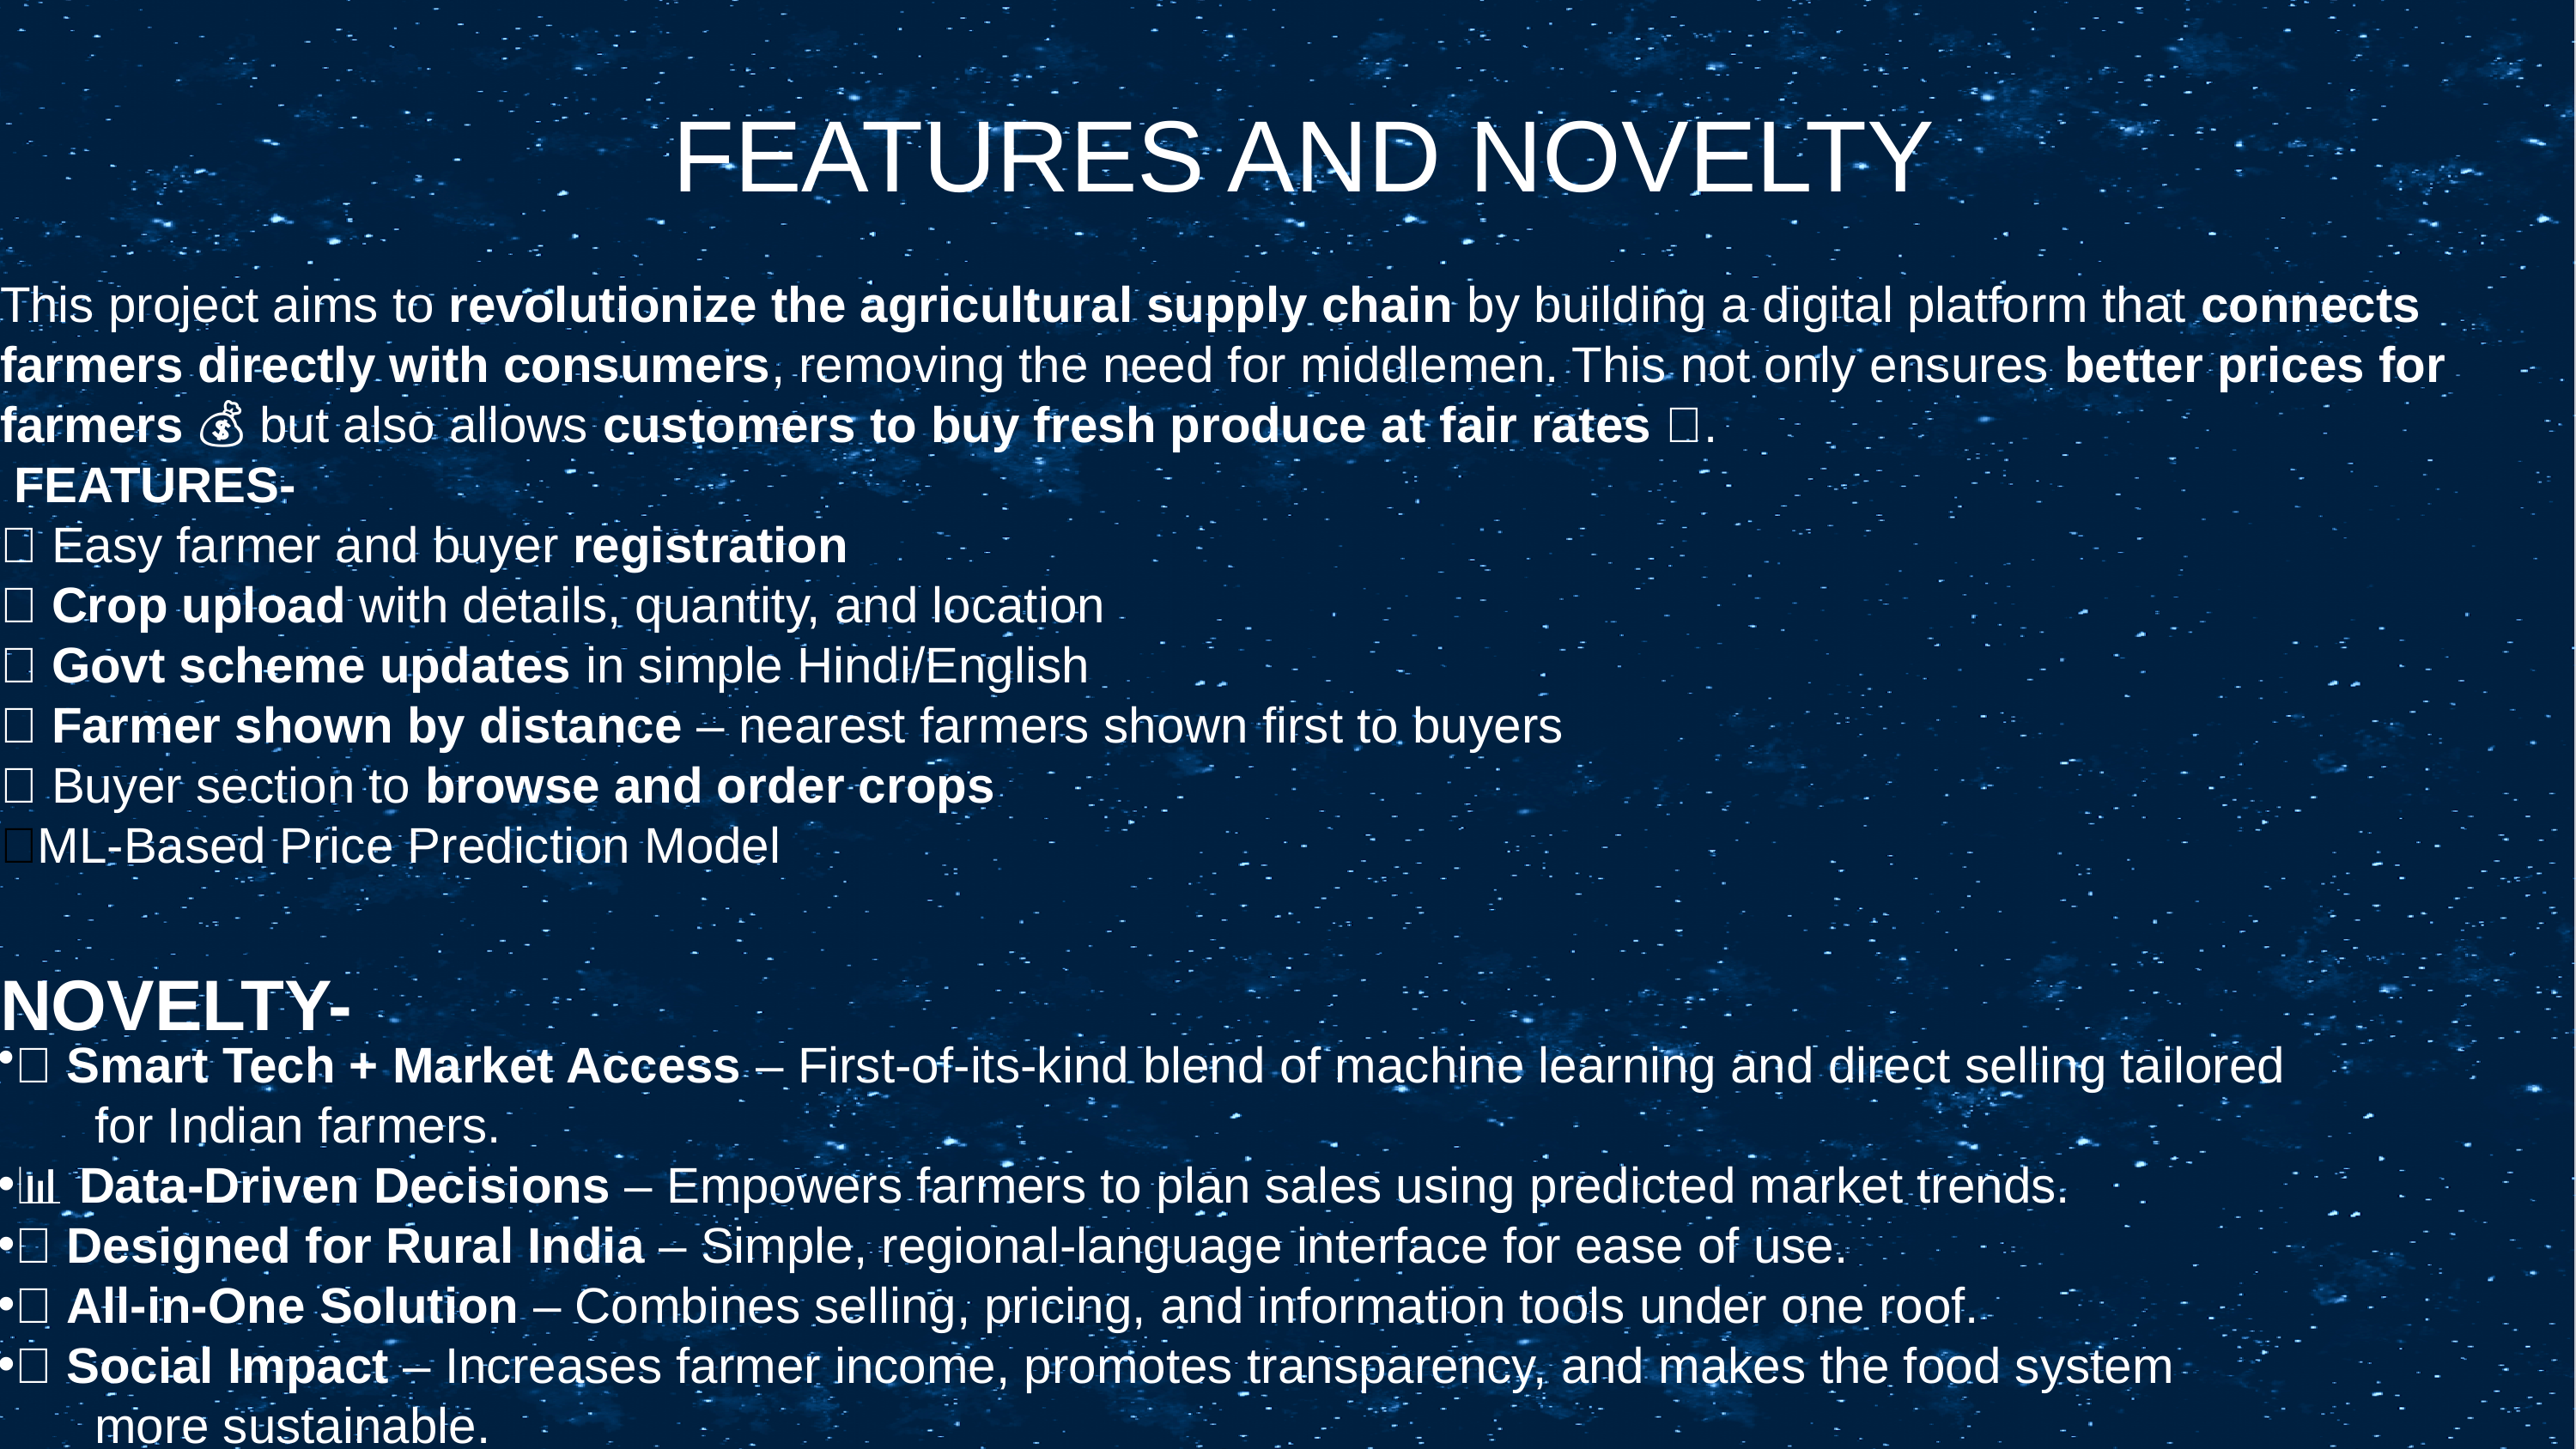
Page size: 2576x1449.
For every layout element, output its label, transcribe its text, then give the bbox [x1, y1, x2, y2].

text_box [0, 0, 2576, 79]
text_box 🤝 Smart Tech + Market Access – First-of-its-kind blend of machine learning and direct selling tailored for Indian farmers. 📊 Data-Driven Decisions – Empowers farmers to plan sales using predicted market trends. 📱 Designed for Rural India – Simple, regional-language interface for ease of use. 🔄 All-in-One Solution – Combines selling, pricing, and information tools under one roof. 🌱 Social Impact – Increases farmer income, promotes transparency, and makes the food system more sustainable. [0, 1027, 2576, 1449]
text_box FEATURES AND NOVELTY This project aims to revolutionize the agricultural supply chain by building a digital platform that connects farmers directly with consumers, removing the need for middlemen. This not only ensures better prices for farmers 💰 but also allows customers to buy fresh produce at fair rates 🛒. FEATURES- 📱 Easy farmer and buyer registration 🌾 Crop upload with details, quantity, and location 🧾 Govt scheme updates in simple Hindi/English 📍 Farmer shown by distance – nearest farmers shown first to buyers 🛒 Buyer section to browse and order crops 🤖ML-Based Price Prediction Model NOVELTY- [0, 79, 2576, 1027]
